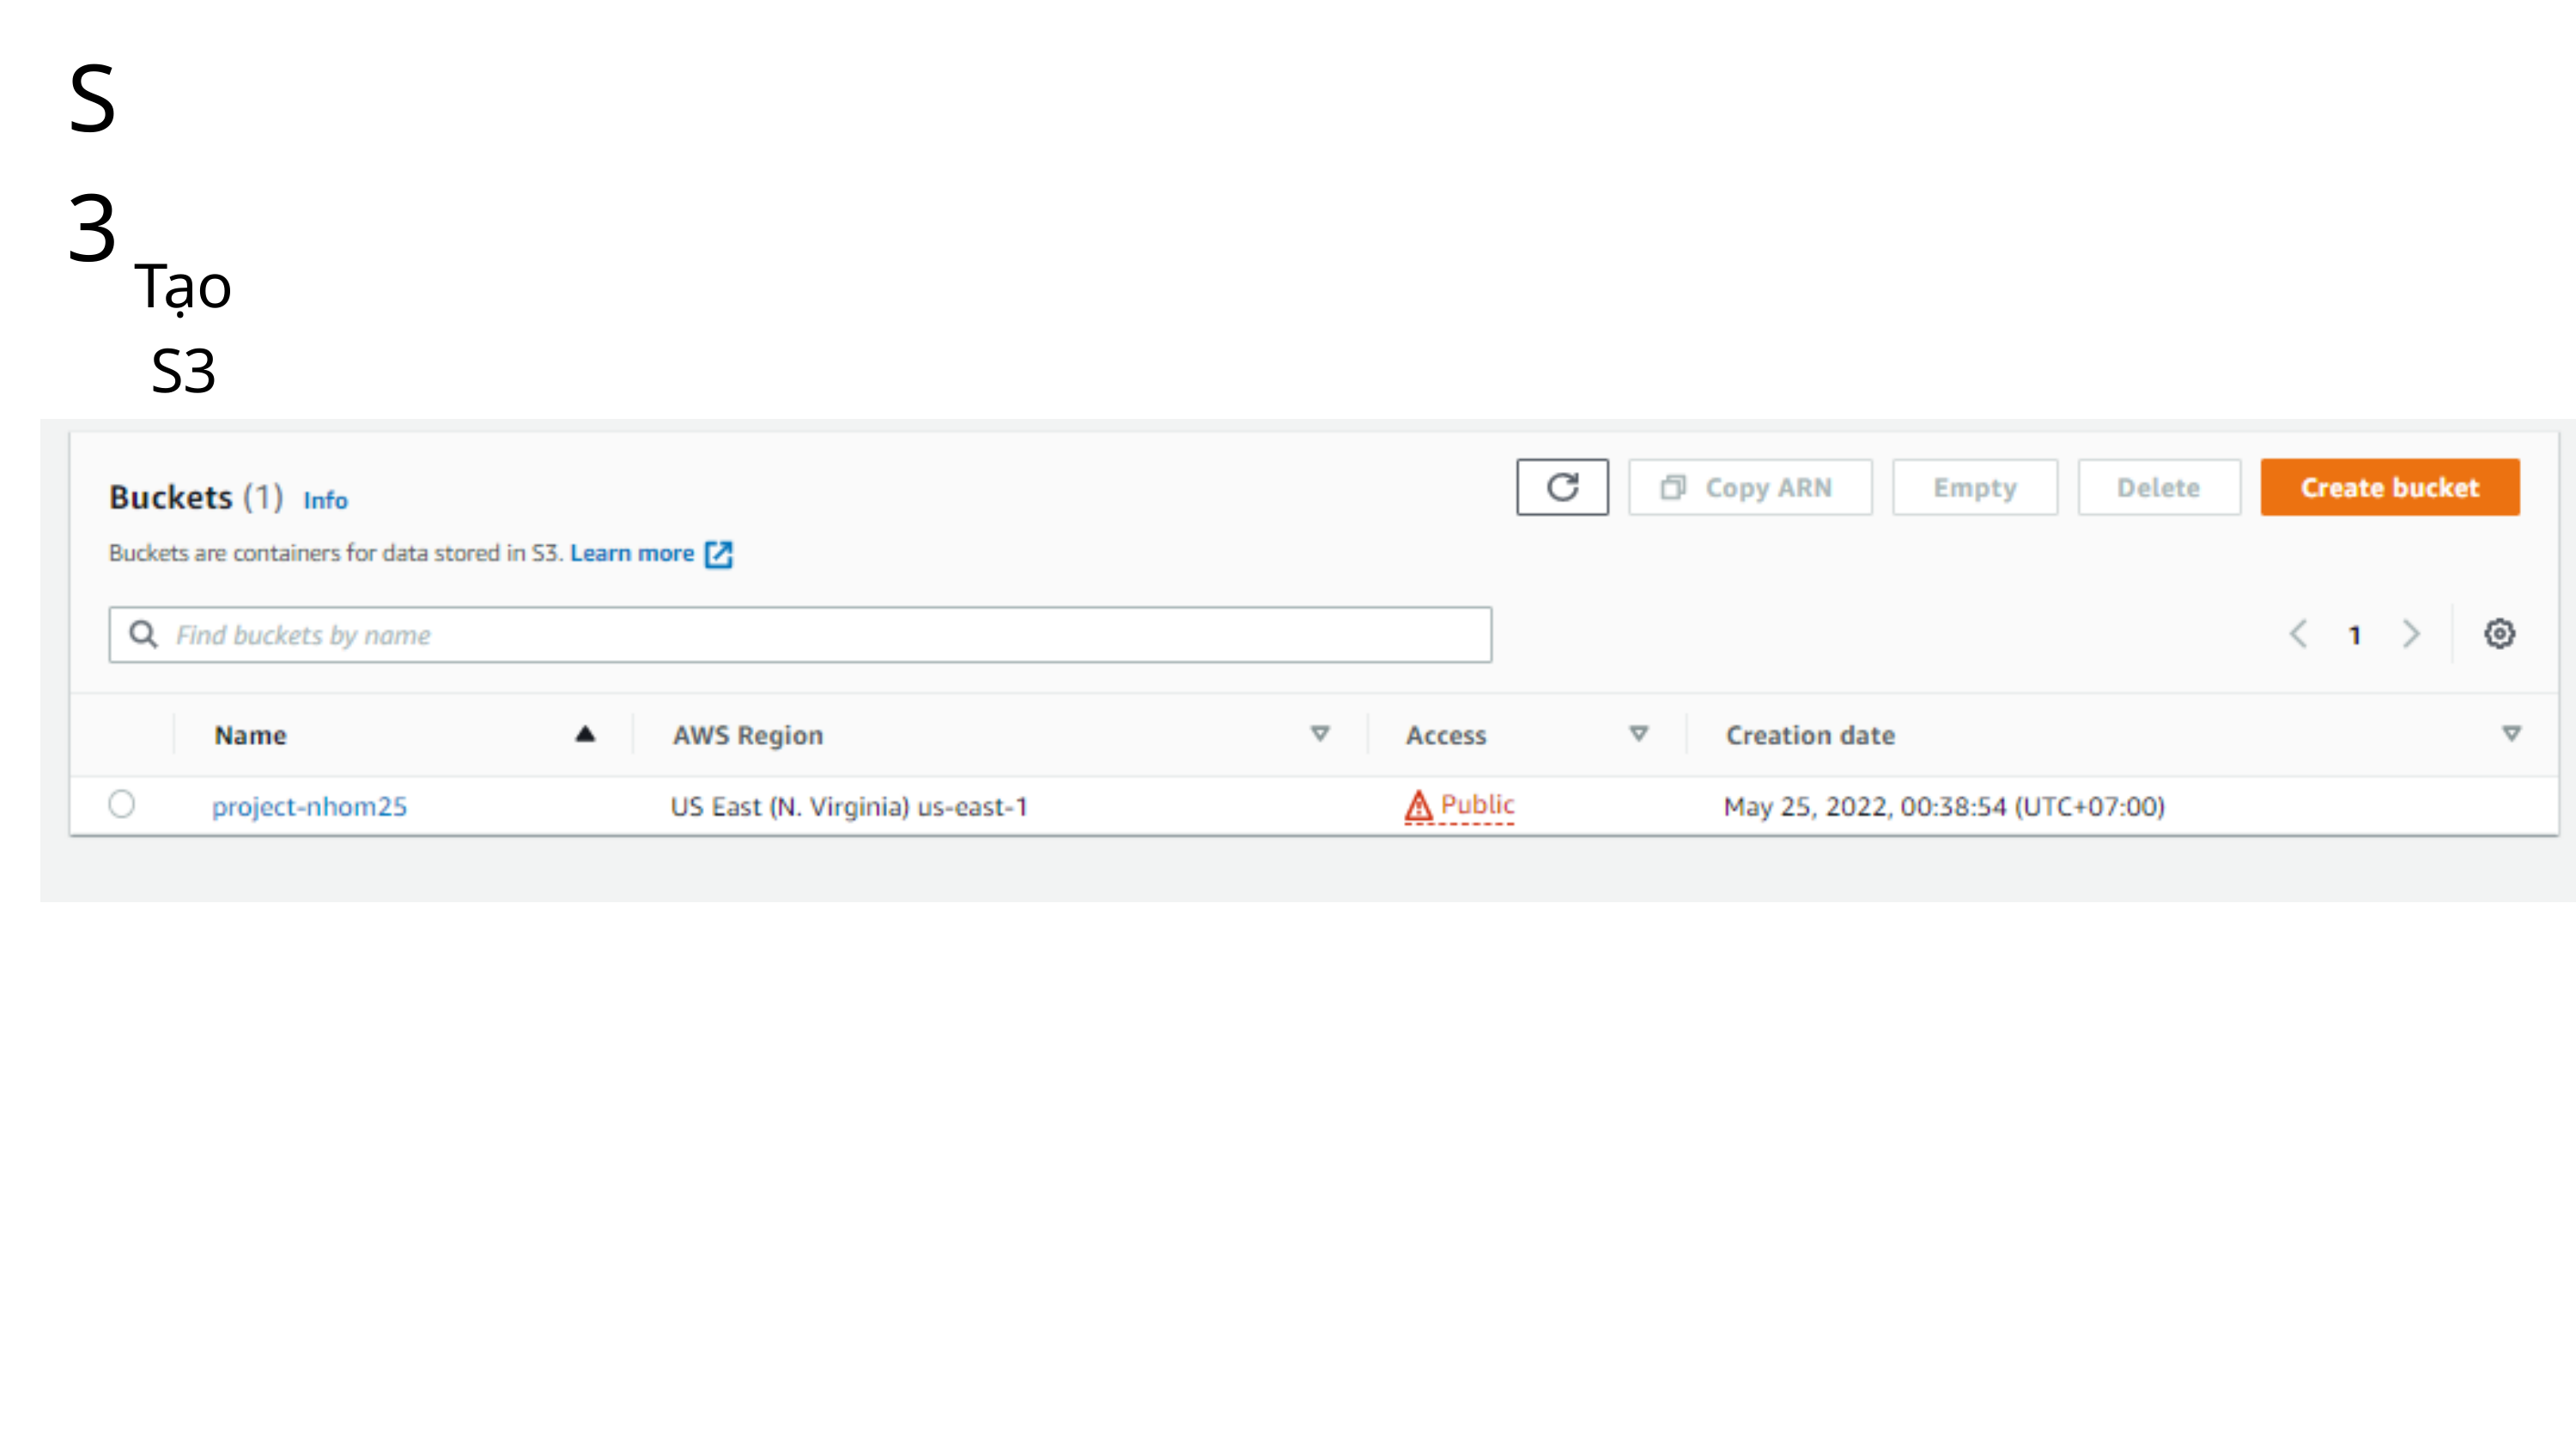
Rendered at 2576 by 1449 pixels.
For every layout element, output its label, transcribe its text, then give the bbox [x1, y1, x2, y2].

text_box S3 [40, 20, 145, 281]
picture [40, 419, 2576, 903]
text_box Tạo S3 [93, 234, 276, 405]
